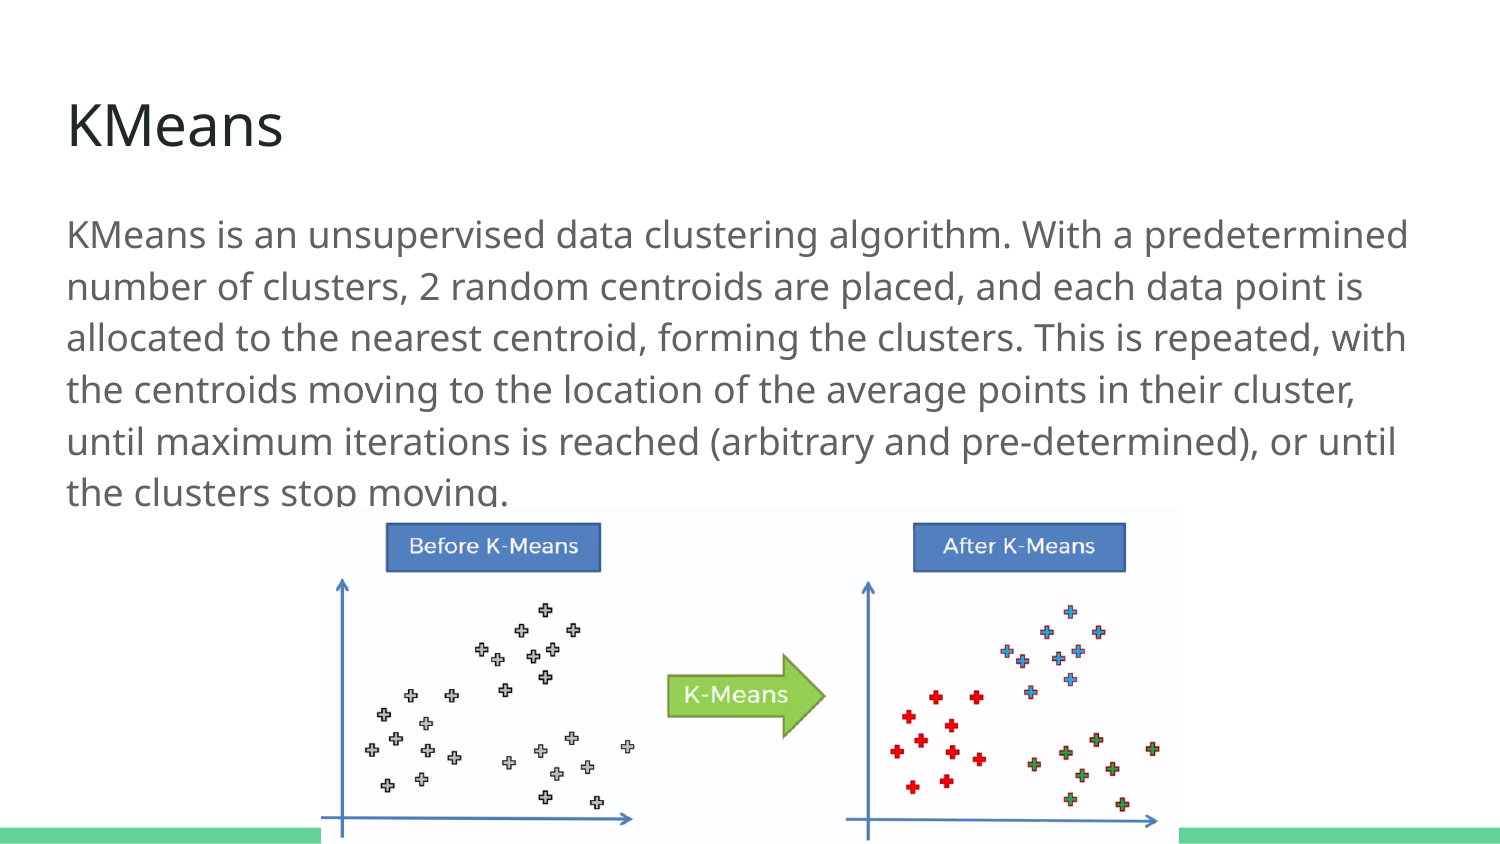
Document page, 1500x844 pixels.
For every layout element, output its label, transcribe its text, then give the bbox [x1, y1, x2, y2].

list KMeans is an unsupervised data clustering algorithm. With a predetermined number of clusters, 2 random centroids are placed, and each data point is allocated to the nearest centroid, forming the clusters. This is repeated, with the centroids moving to the location of the average points in their cluster, until maximum iterations is reached (arbitrary and pre-determined), or until the clusters stop moving. [51, 189, 1449, 750]
title KMeans [51, 72, 1449, 167]
picture [321, 507, 1179, 844]
